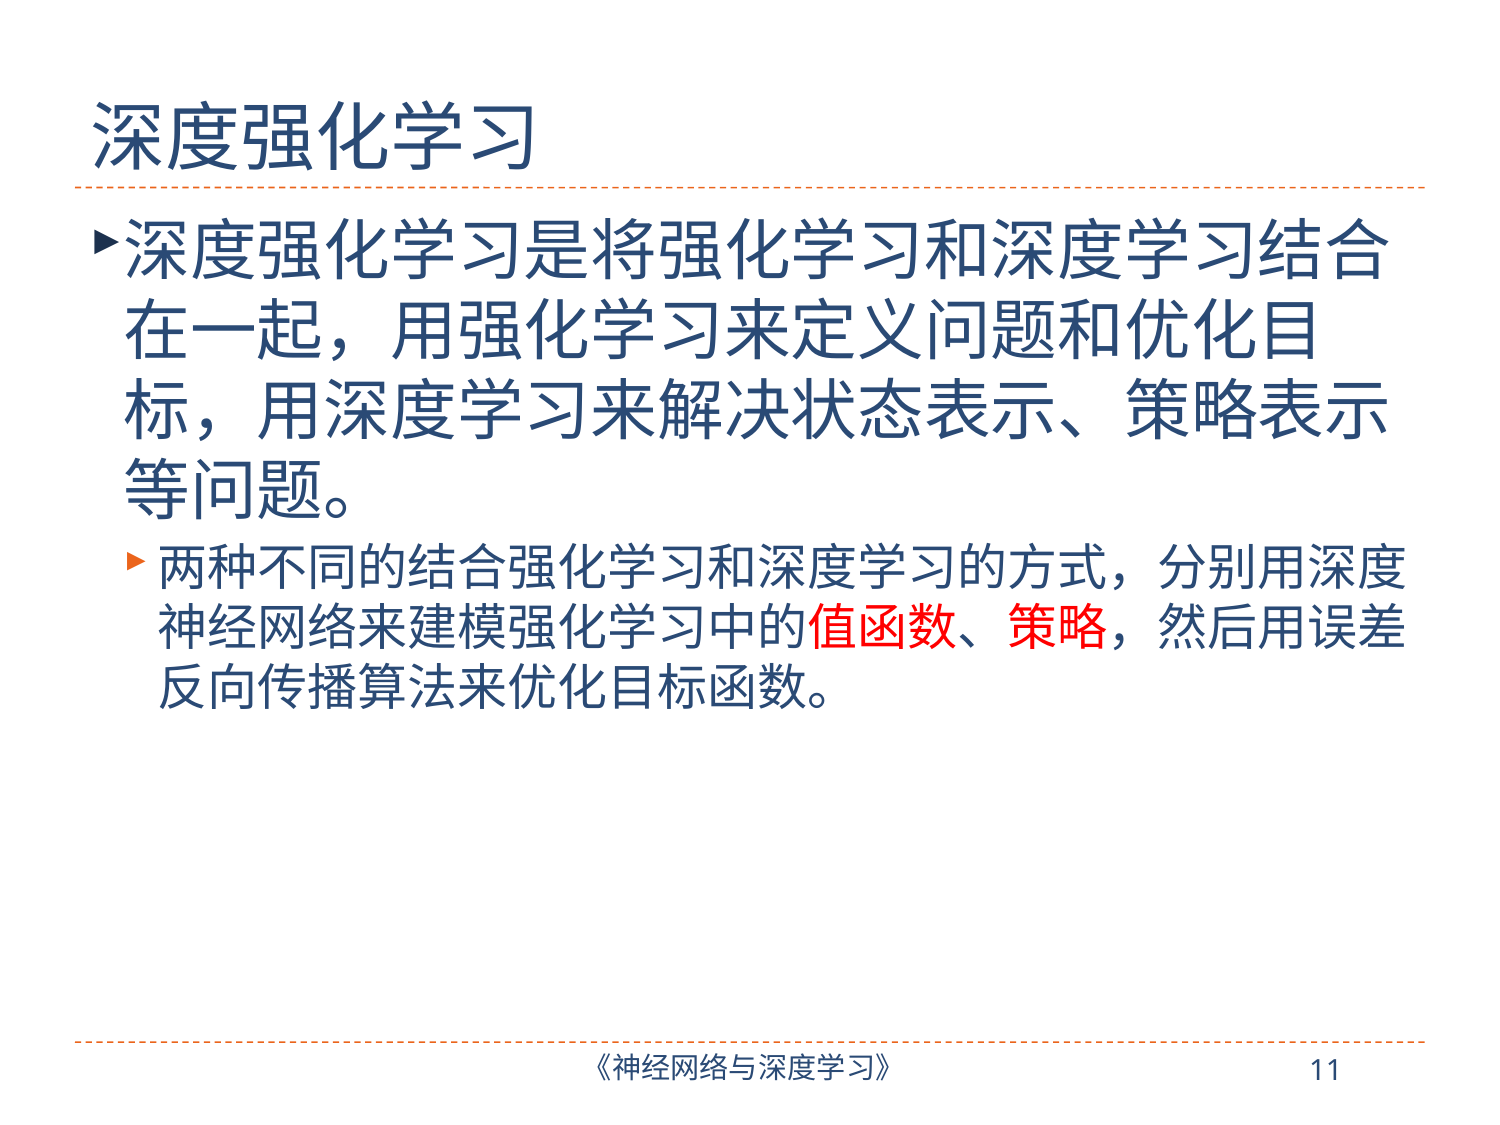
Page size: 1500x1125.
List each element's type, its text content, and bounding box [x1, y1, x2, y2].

list 深度强化学习是将强化学习和深度学习结合在一起，用强化学习来定义问题和优化目标，用深度学习来解决状态表示、策略表示等问题。 两种不同的结合强化学习和深度学习的方式，分别用深度神经网络来建模强化学习中的值函数、策略，然后用误差反向传播算法来优化目标函数。 [75, 200, 1425, 1010]
title 深度强化学习 [75, 24, 1425, 188]
